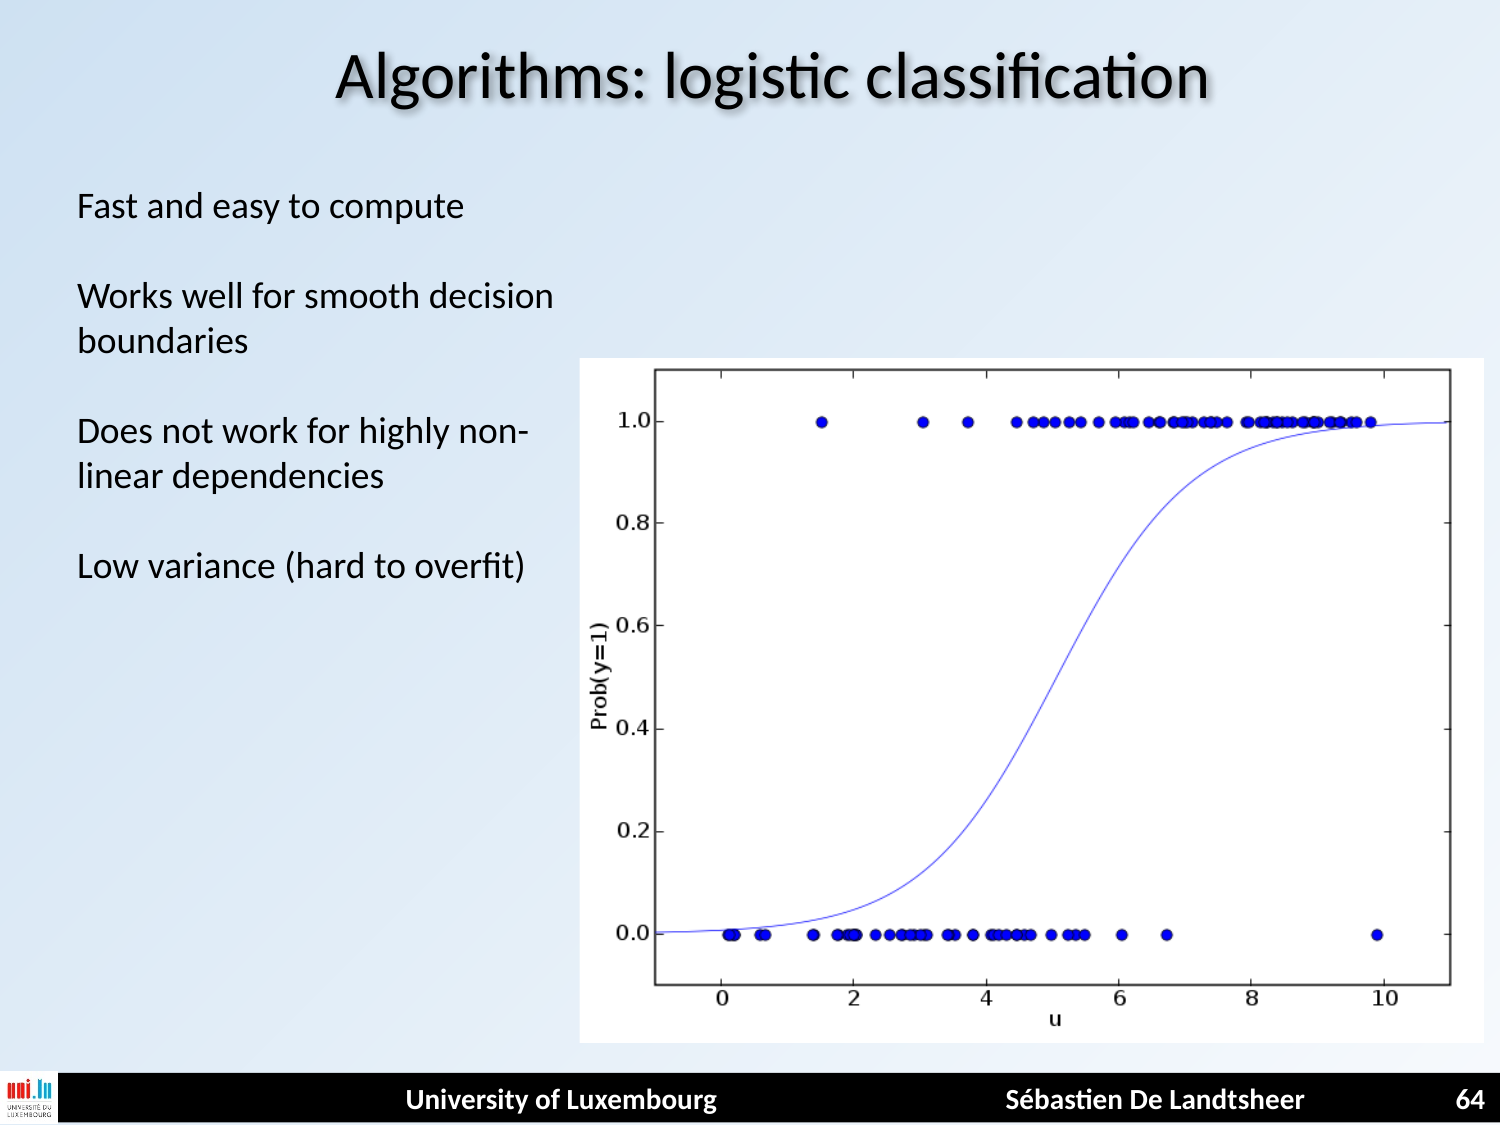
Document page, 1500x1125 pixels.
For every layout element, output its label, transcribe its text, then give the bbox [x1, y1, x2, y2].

text_box Algorithms: logistic classification [62, 24, 1484, 120]
picture [0, 1071, 58, 1124]
picture [579, 358, 1485, 1044]
text_box Fast and easy to compute Works well for smooth decision boundaries Does not work for highly non-linear dependencies Low variance (hard to overfit) [62, 174, 580, 684]
text_box University of Luxembourg Sébastien De Landtsheer 64 [58, 1072, 1500, 1123]
